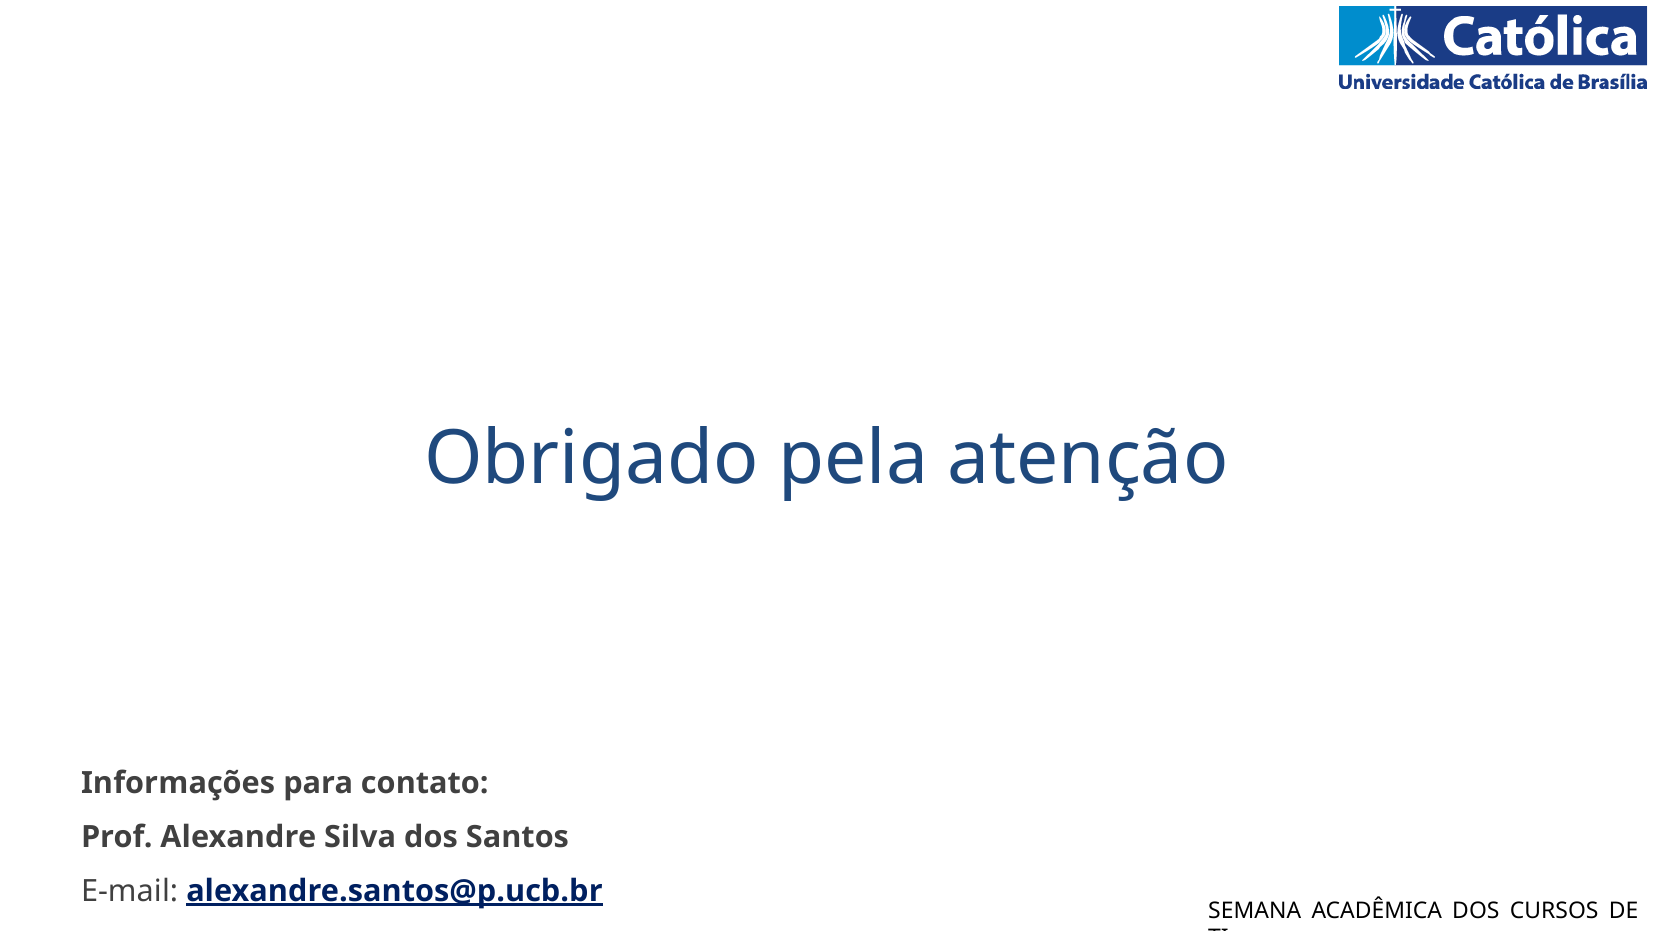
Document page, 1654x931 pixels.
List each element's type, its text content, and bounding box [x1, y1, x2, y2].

text_box Informações para contato: Prof. Alexandre Silva dos Santos E-mail: alexandre.santos@p.ucb.br [66, 755, 1477, 916]
text_box SEMANA ACADÊMICA DOS CURSOS DE TI [1193, 887, 1654, 929]
text_box Obrigado pela atenção [121, 401, 1532, 530]
picture [1337, 6, 1650, 92]
